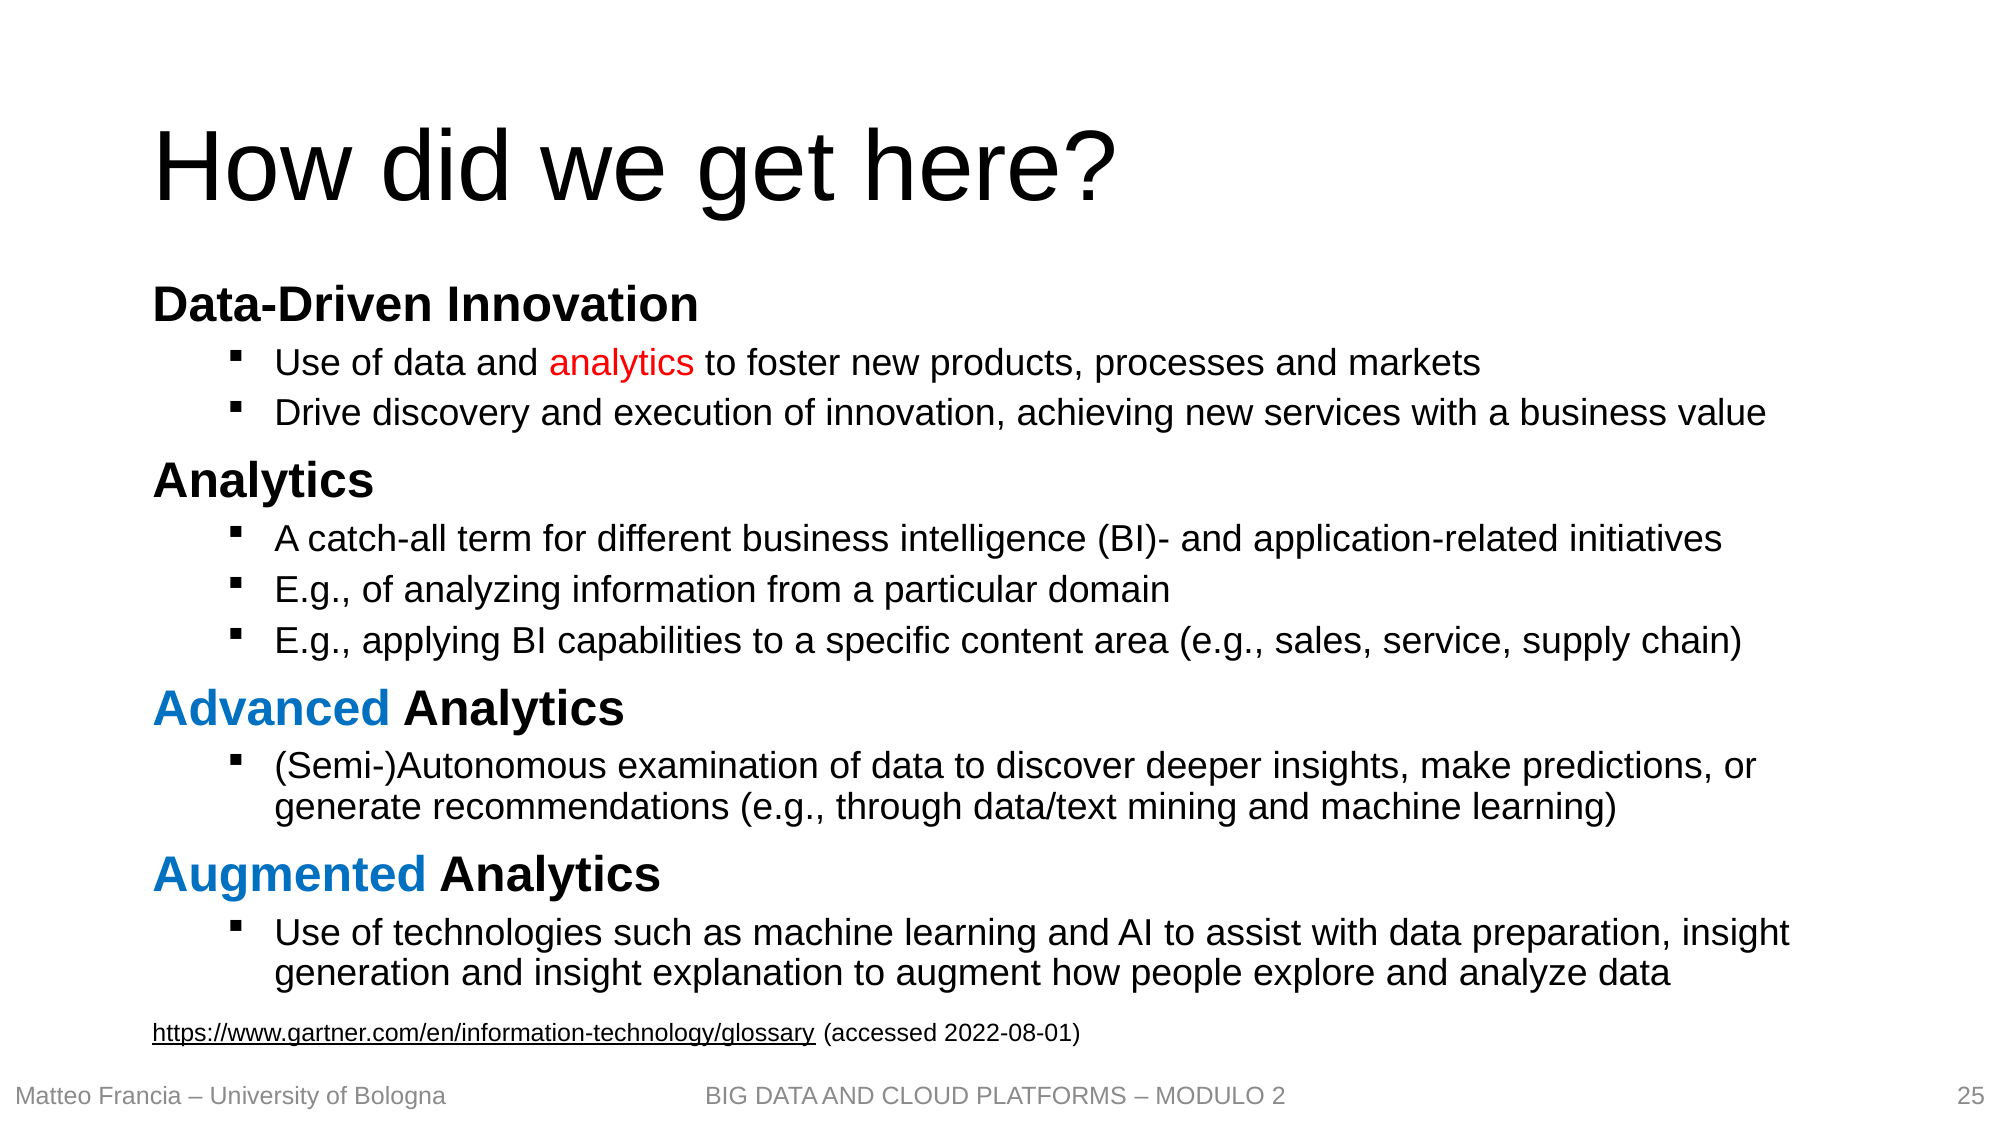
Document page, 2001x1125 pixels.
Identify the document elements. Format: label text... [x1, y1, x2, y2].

footer Matteo Francia – University of Bologna [0, 1065, 466, 1125]
list Data-Driven Innovation Use of data and analytics to foster new products, processes and markets Drive discovery and execution of innovation, achieving new services with a business value Analytics A catch-all term for different business intelligence (BI)- and application-related initiatives E.g., of analyzing information from a particular domain E.g., applying BI capabilities to a specific content area (e.g., sales, service, supply chain) Advanced Analytics (Semi-)Autonomous examination of data to discover deeper insights, make predictions, or generate recommendations (e.g., through data/text mining and machine learning) Augmented Analytics Use of technologies such as machine learning and AI to assist with data preparation, insight generation and insight explanation to augment how people explore and analyze data [137, 278, 1863, 993]
list https://www.gartner.com/en/information-technology/glossary (accessed 2022-08-01) [137, 1003, 1863, 1064]
title How did we get here? [137, 59, 1863, 278]
slide_number 25 [1550, 1065, 2000, 1125]
